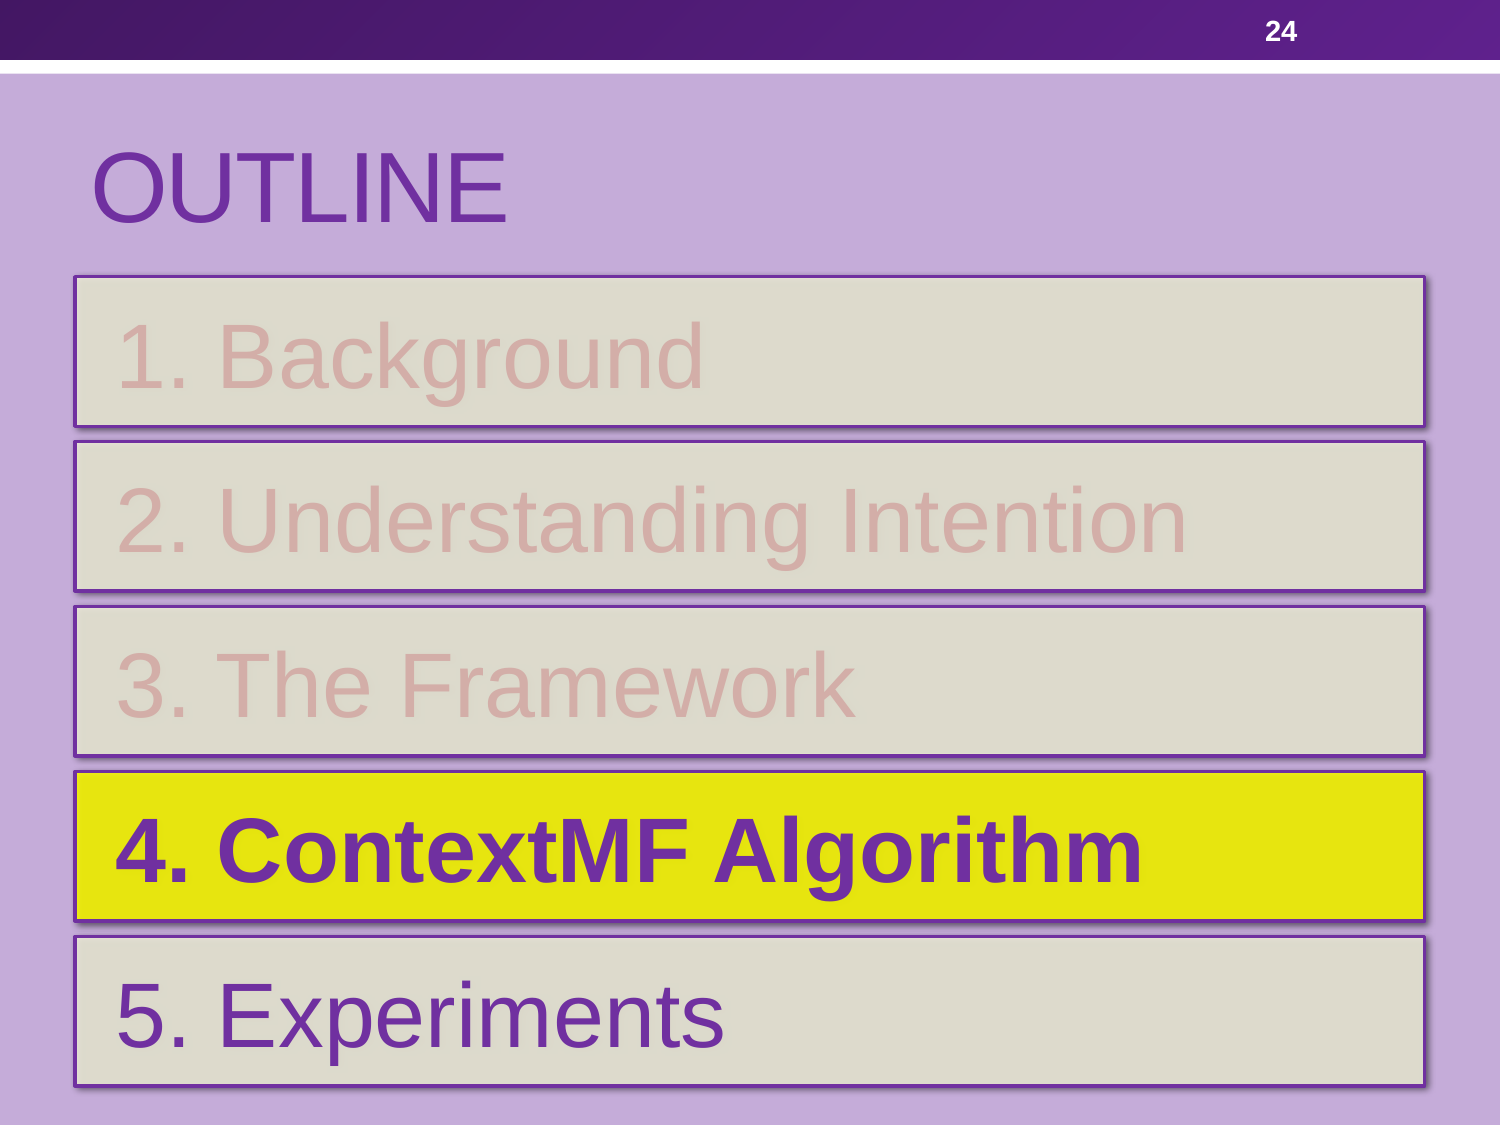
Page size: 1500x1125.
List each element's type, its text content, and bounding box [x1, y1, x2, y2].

text_box 5. Experiments [74, 936, 1426, 1087]
title Outline [75, 87, 1425, 250]
text_box 4. ContextMF Algorithm [74, 771, 1426, 922]
slide_number 24 [1250, 3, 1425, 57]
text_box 3. The Framework [74, 606, 1426, 757]
text_box 1. Background [74, 276, 1426, 427]
text_box 2. Understanding Intention [74, 441, 1426, 592]
